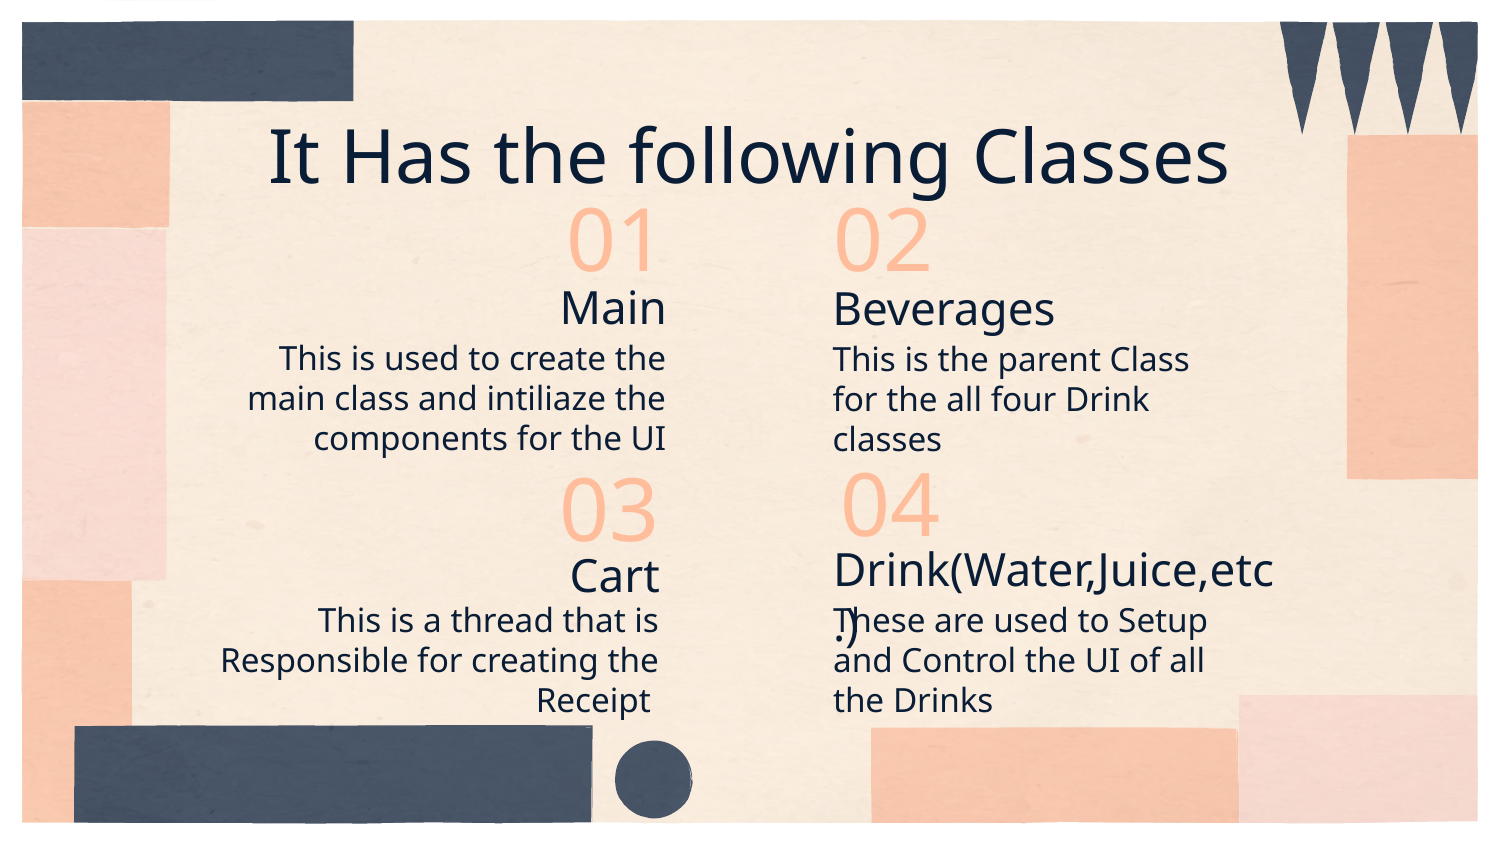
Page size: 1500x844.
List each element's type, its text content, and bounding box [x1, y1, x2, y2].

title It Has the following Classes [118, 84, 1382, 191]
title 02 [818, 183, 998, 279]
subtitle These are used to Setup and Control the UI of all the Drinks [818, 584, 1228, 711]
text_box Beverages [817, 279, 1290, 346]
title 01 [502, 183, 682, 297]
title Cart [265, 547, 675, 584]
title 03 [495, 453, 675, 567]
text_box This is the parent Class for the all four Drink classes [817, 323, 1228, 450]
title Drink(Water,Juice,etc.) [818, 540, 1290, 607]
subtitle This is a thread that is Responsible for creating the Receipt [143, 584, 675, 711]
subtitle This is used to create the main class and intiliaze the components for the UI [209, 322, 682, 450]
text_box 04 [825, 450, 1005, 562]
title Main [272, 278, 682, 322]
